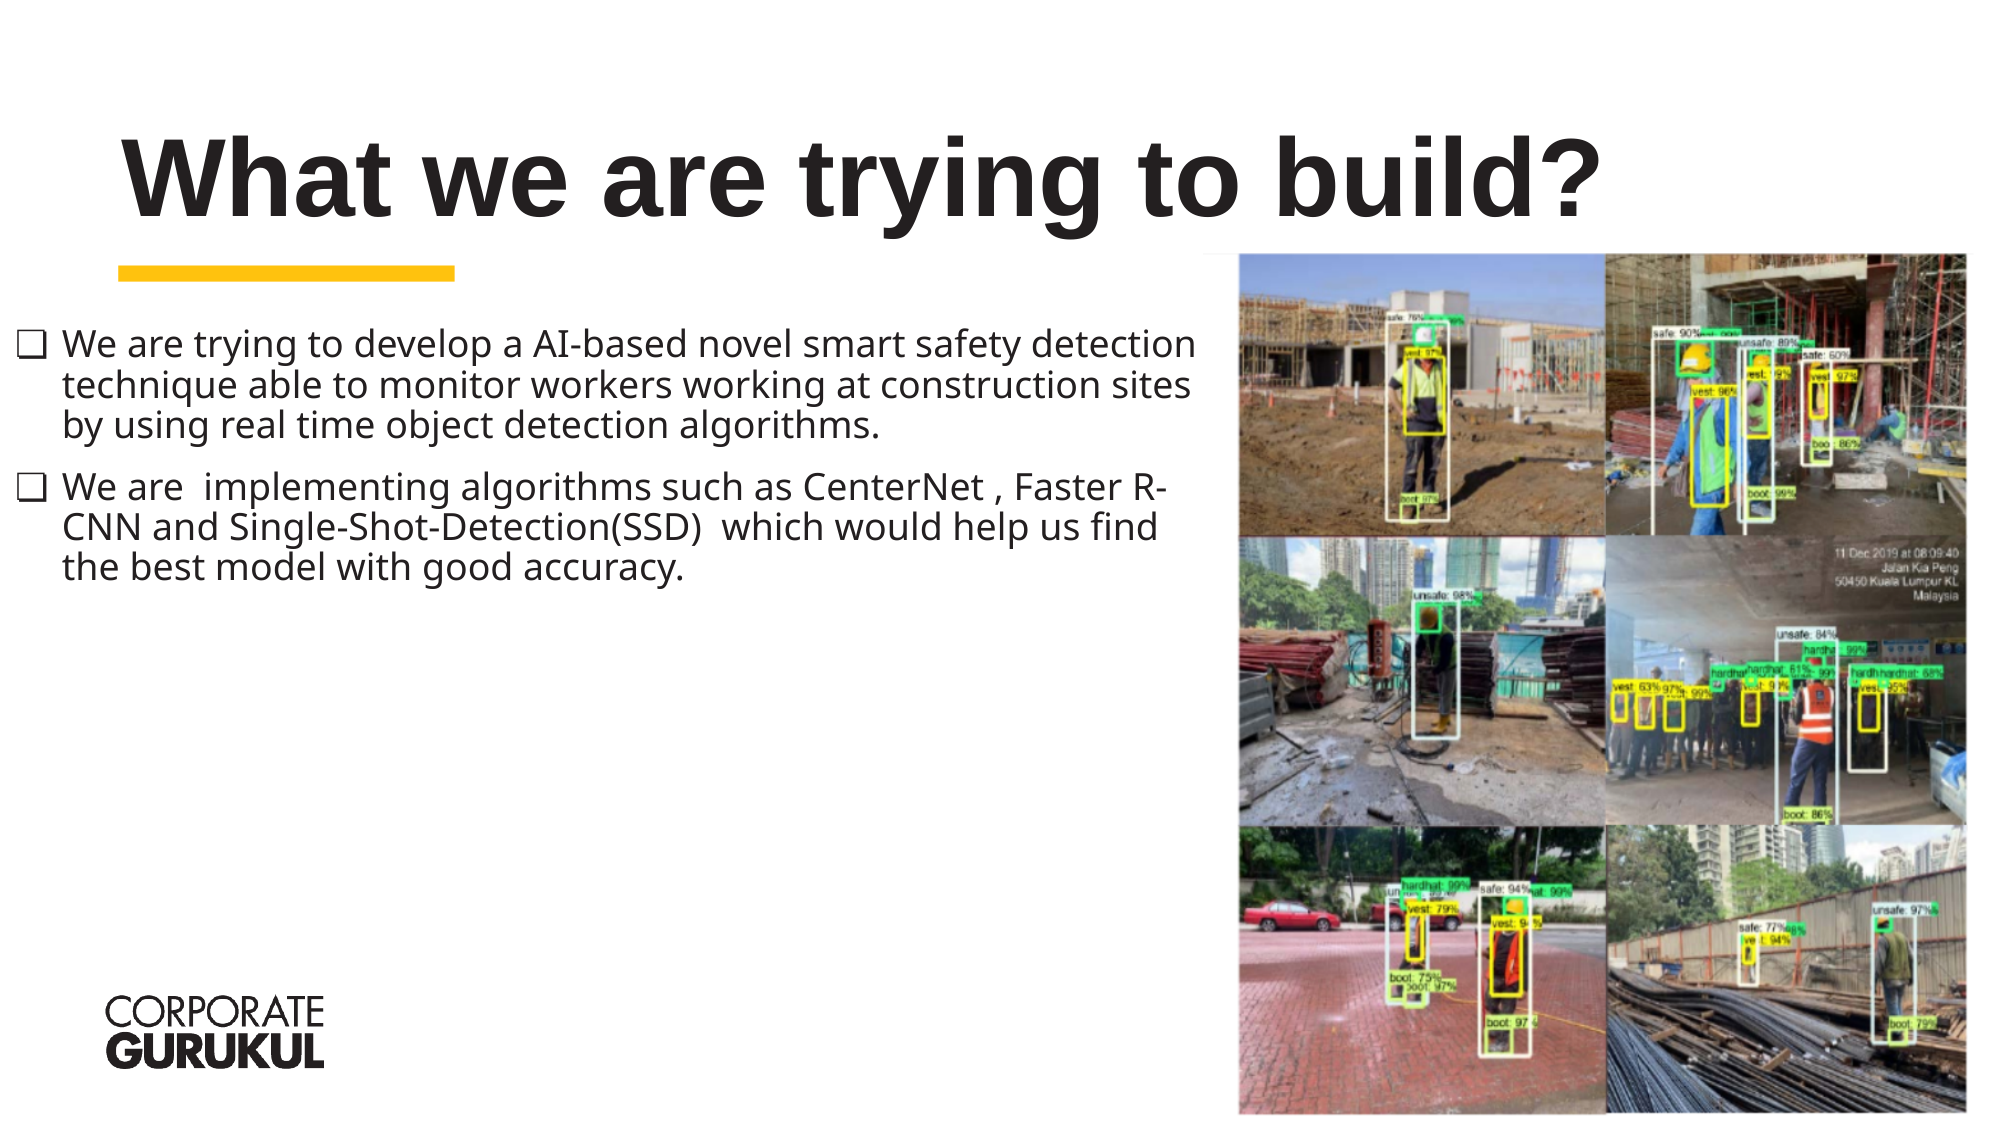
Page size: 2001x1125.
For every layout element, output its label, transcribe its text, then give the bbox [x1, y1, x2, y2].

list What we are trying to build? [105, 112, 1641, 255]
list We are trying to develop a AI-based novel smart safety detection technique able to monitor workers working at construction sites by using real time object detection algorithms. We are implementing algorithms such as CenterNet , Faster R-CNN and Single-Shot-Detection(SSD) which would help us find the best model with good accuracy. [0, 317, 1197, 977]
picture [105, 994, 324, 1069]
picture [118, 265, 455, 282]
picture [1202, 240, 2000, 1125]
